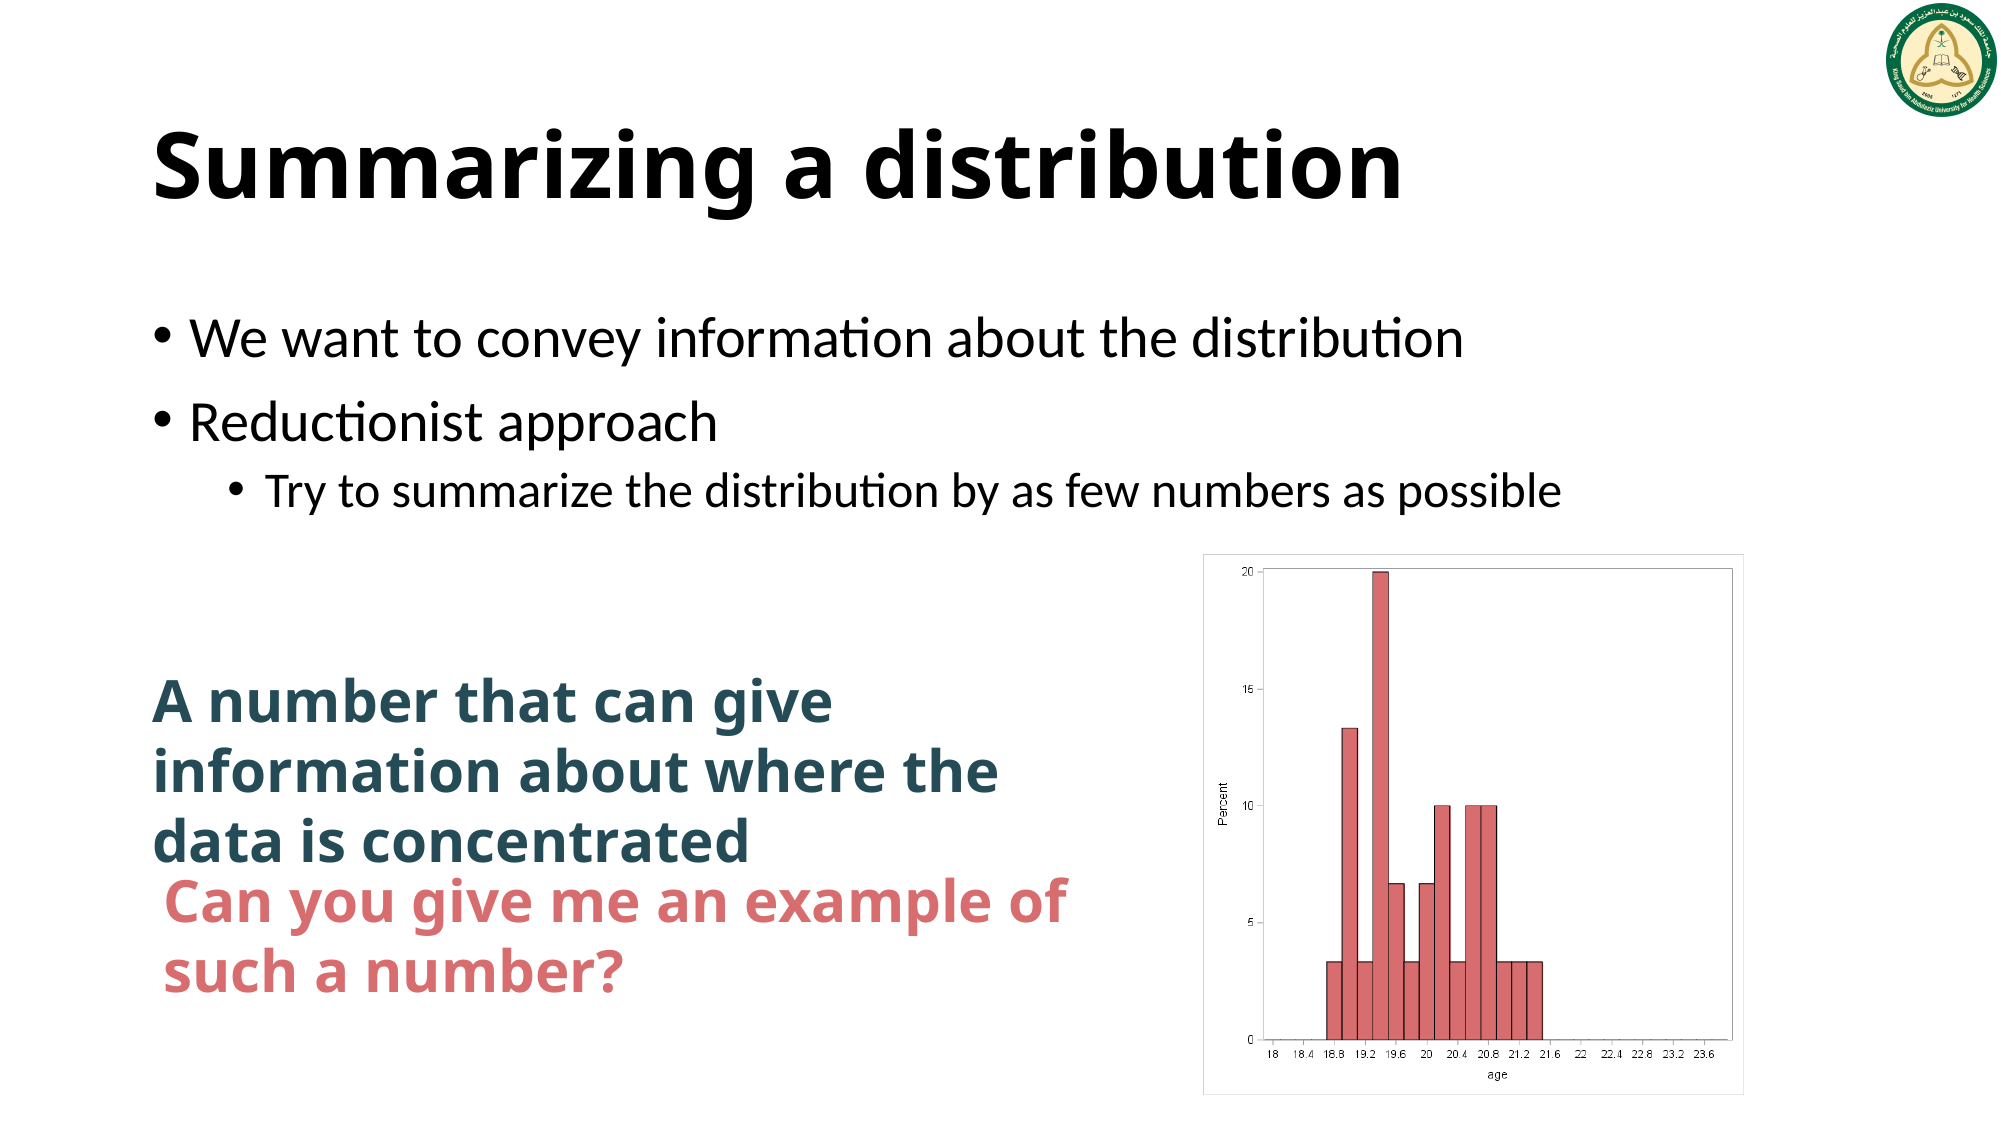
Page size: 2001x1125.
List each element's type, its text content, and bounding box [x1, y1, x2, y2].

picture [1886, 3, 1997, 117]
text_box Can you give me an example of such a number? [148, 856, 1130, 1012]
picture [1203, 554, 1744, 1095]
list We want to convey information about the distribution Reductionist approach Try to summarize the distribution by as few numbers as possible [137, 299, 1863, 1014]
title Summarizing a distribution [137, 59, 1863, 278]
text_box A number that can give information about where the data is concentrated [137, 656, 1118, 882]
